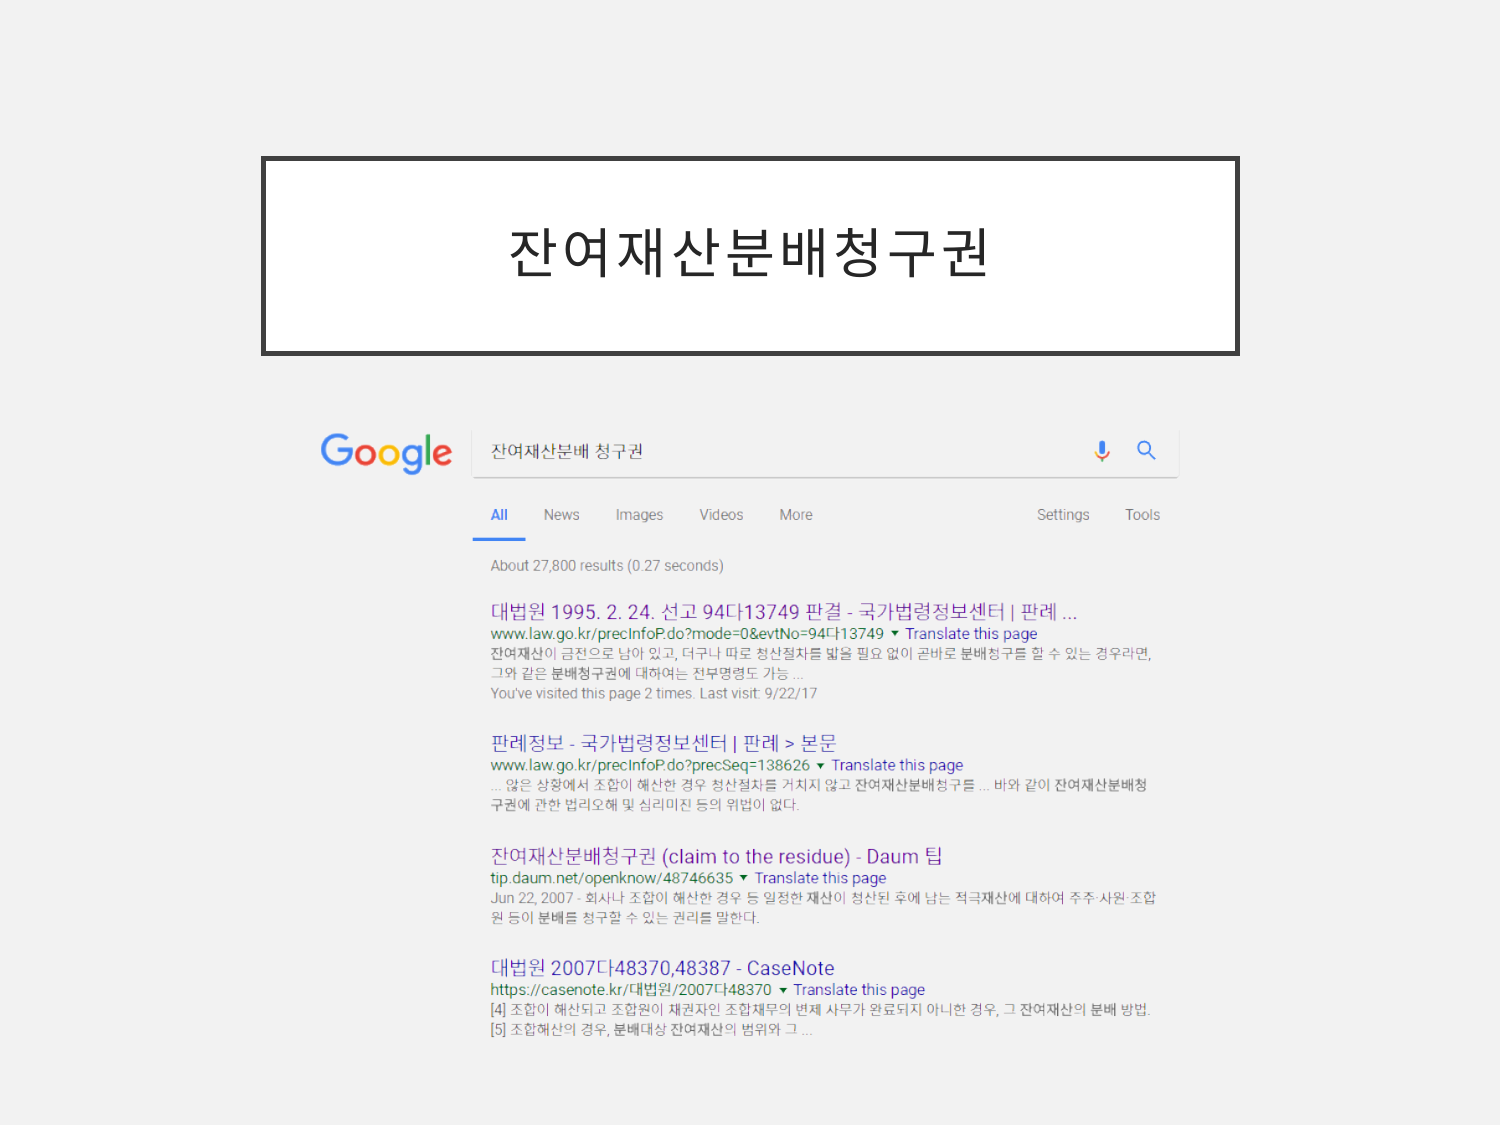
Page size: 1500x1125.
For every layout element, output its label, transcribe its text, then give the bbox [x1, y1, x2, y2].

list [305, 410, 1196, 1061]
title 잔여재산분배청구권 [261, 156, 1240, 356]
